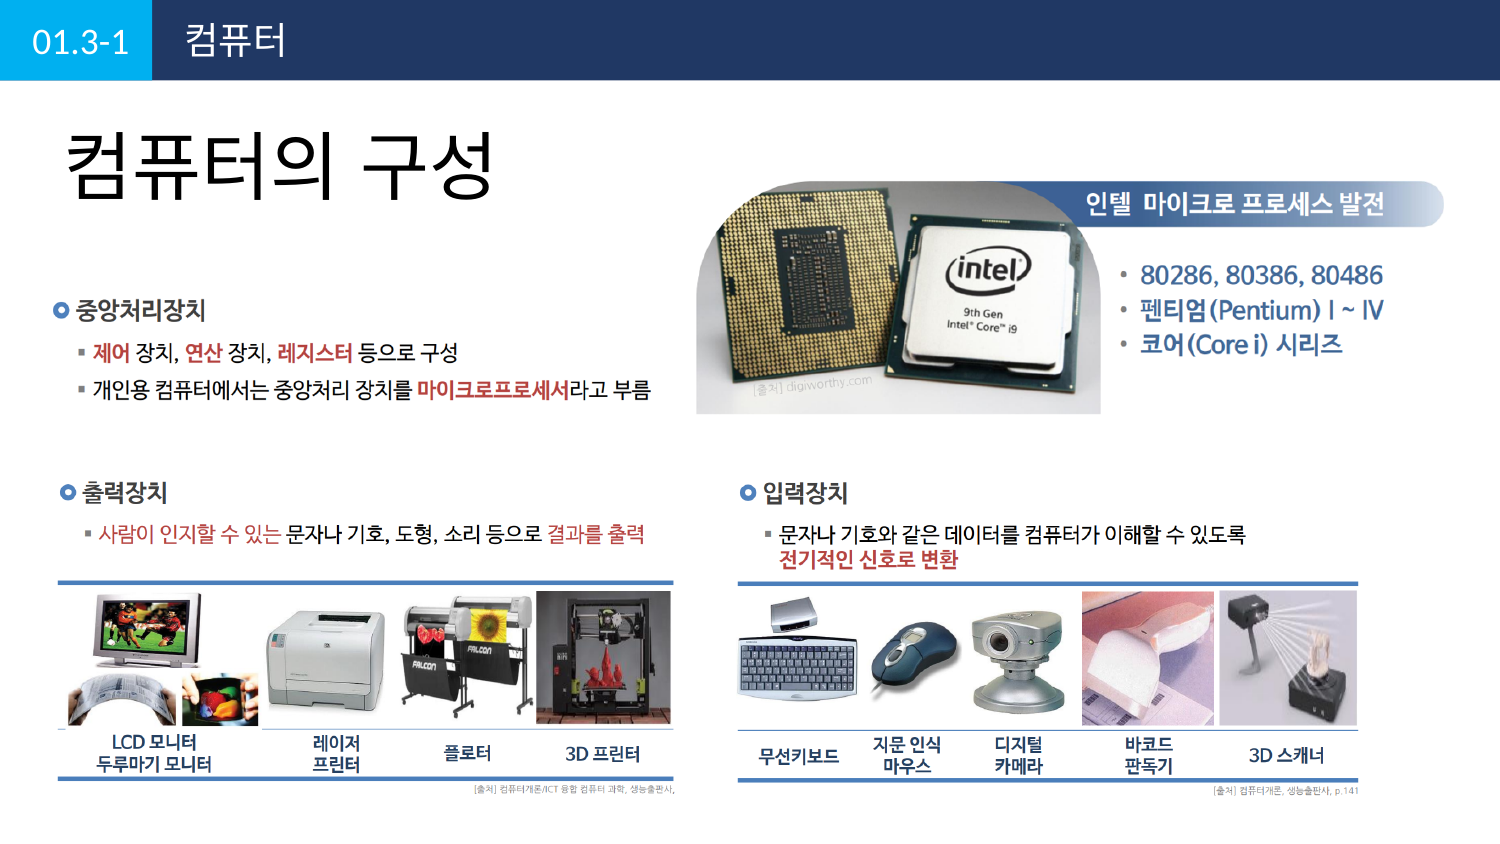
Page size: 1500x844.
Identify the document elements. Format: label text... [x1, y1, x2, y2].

text_box 컴퓨터 [169, 9, 945, 70]
picture [688, 174, 1449, 419]
text_box 01.3-1 [17, 9, 153, 70]
text_box [0, 0, 153, 81]
picture [48, 471, 687, 798]
picture [50, 297, 660, 404]
text_box 컴퓨터의 구성 [48, 112, 583, 218]
picture [725, 473, 1370, 799]
text_box [153, 0, 1500, 81]
